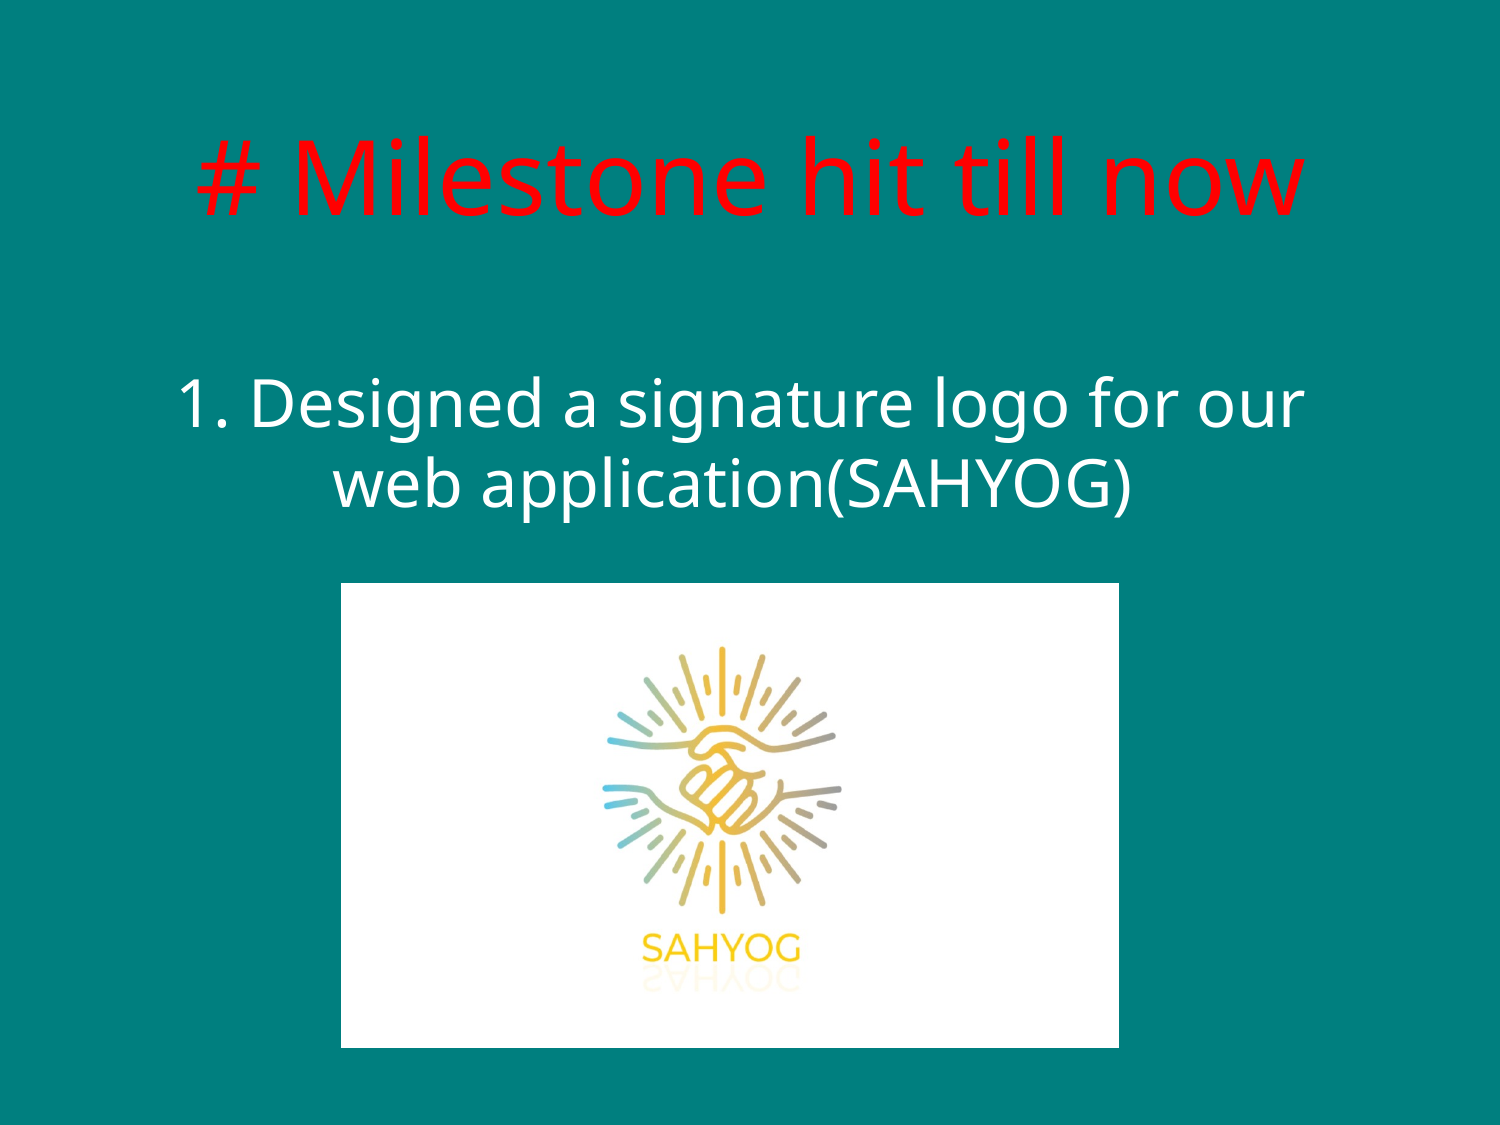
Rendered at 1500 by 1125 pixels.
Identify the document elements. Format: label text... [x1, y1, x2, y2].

title # Milestone hit till now [113, 53, 1389, 295]
picture [341, 583, 1119, 1048]
subtitle 1. Designed a signature logo for our web application(SAHYOG) [105, 353, 1378, 1025]
